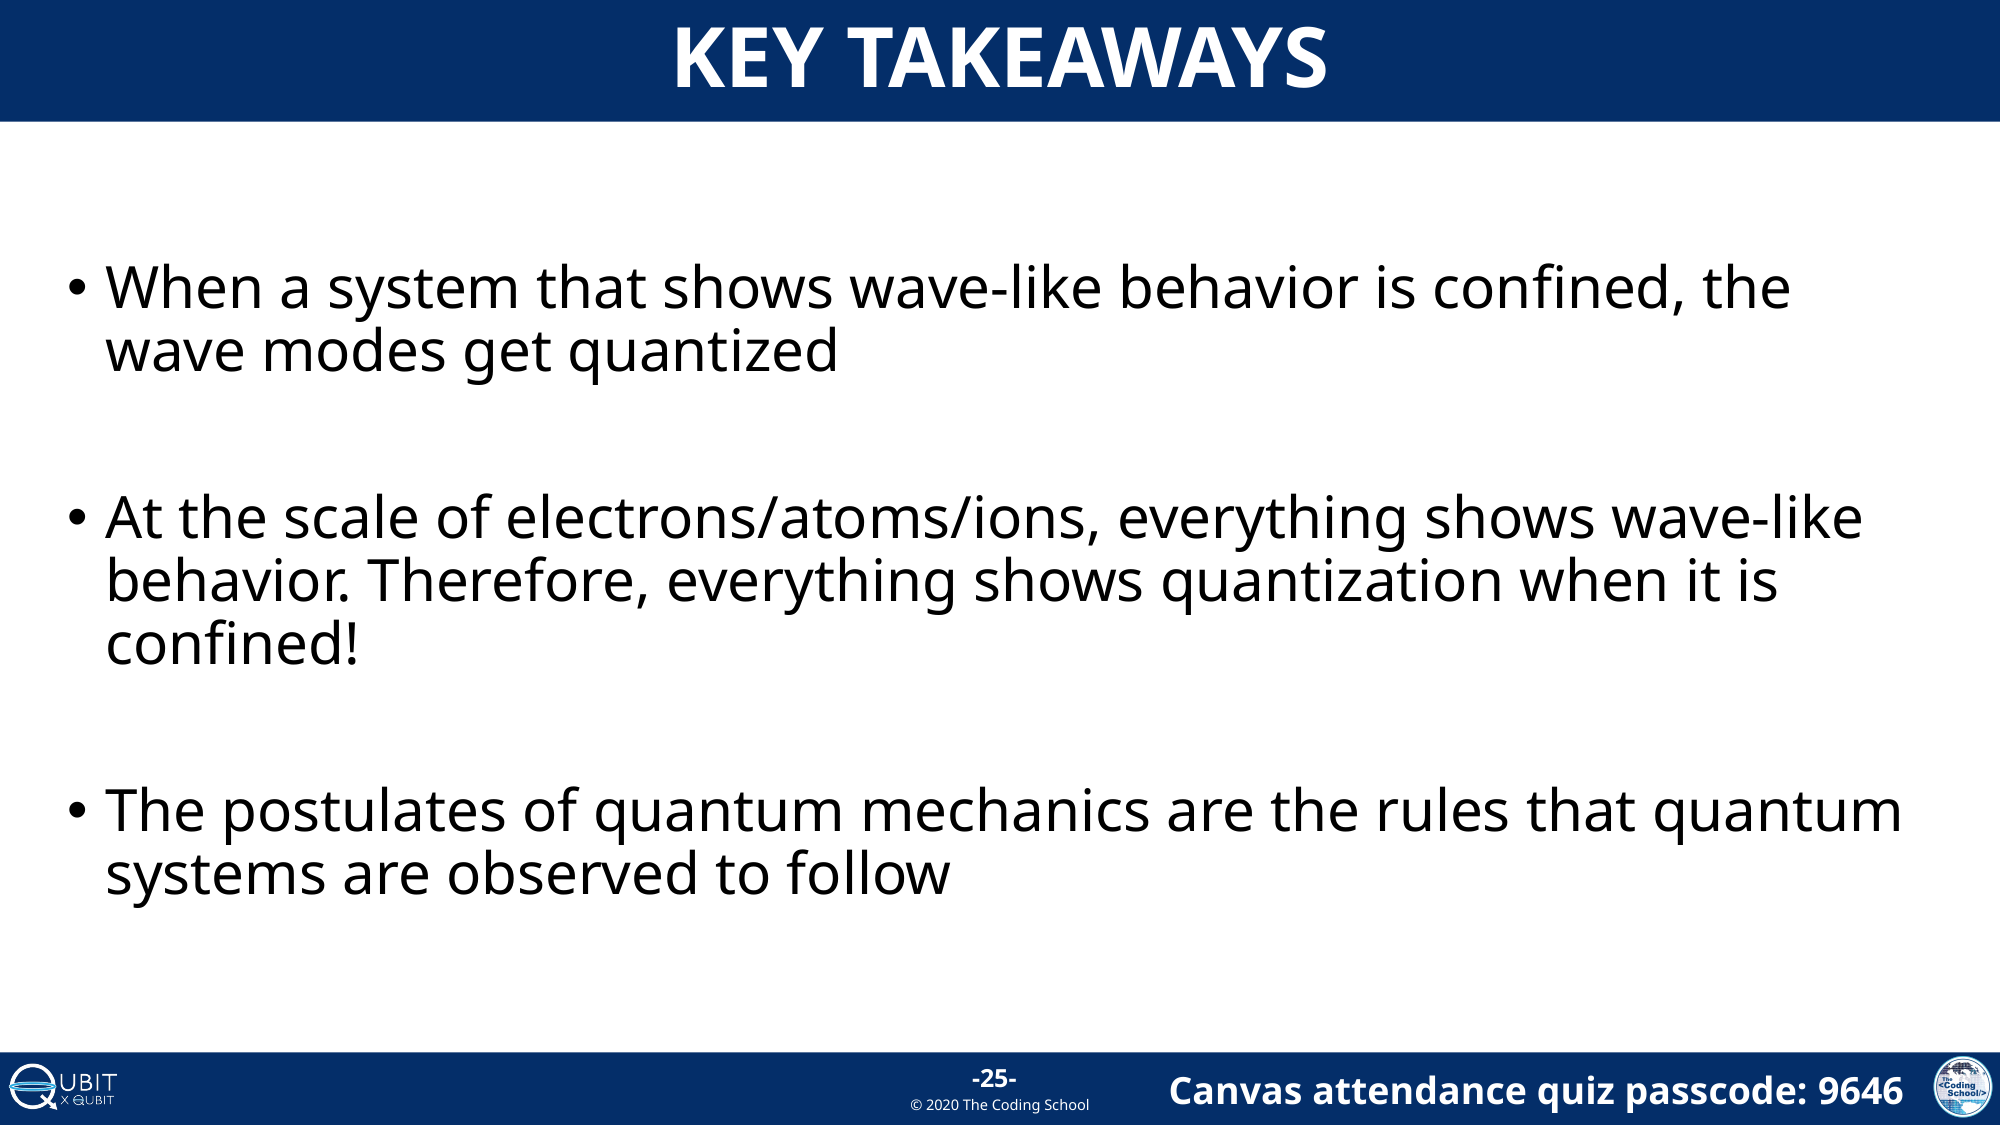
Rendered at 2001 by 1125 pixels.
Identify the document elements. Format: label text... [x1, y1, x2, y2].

title Key Takeaways [0, 0, 2000, 122]
list When a system that shows wave-like behavior is confined, the wave modes get quantized At the scale of electrons/atoms/ions, everything shows wave-like behavior. Therefore, everything shows quantization when it is confined! The postulates of quantum mechanics are the rules that quantum systems are observed to follow [52, 159, 1940, 1014]
picture [1931, 1052, 1995, 1122]
picture [6, 1055, 118, 1125]
slide_number -25- [945, 1050, 1044, 1110]
